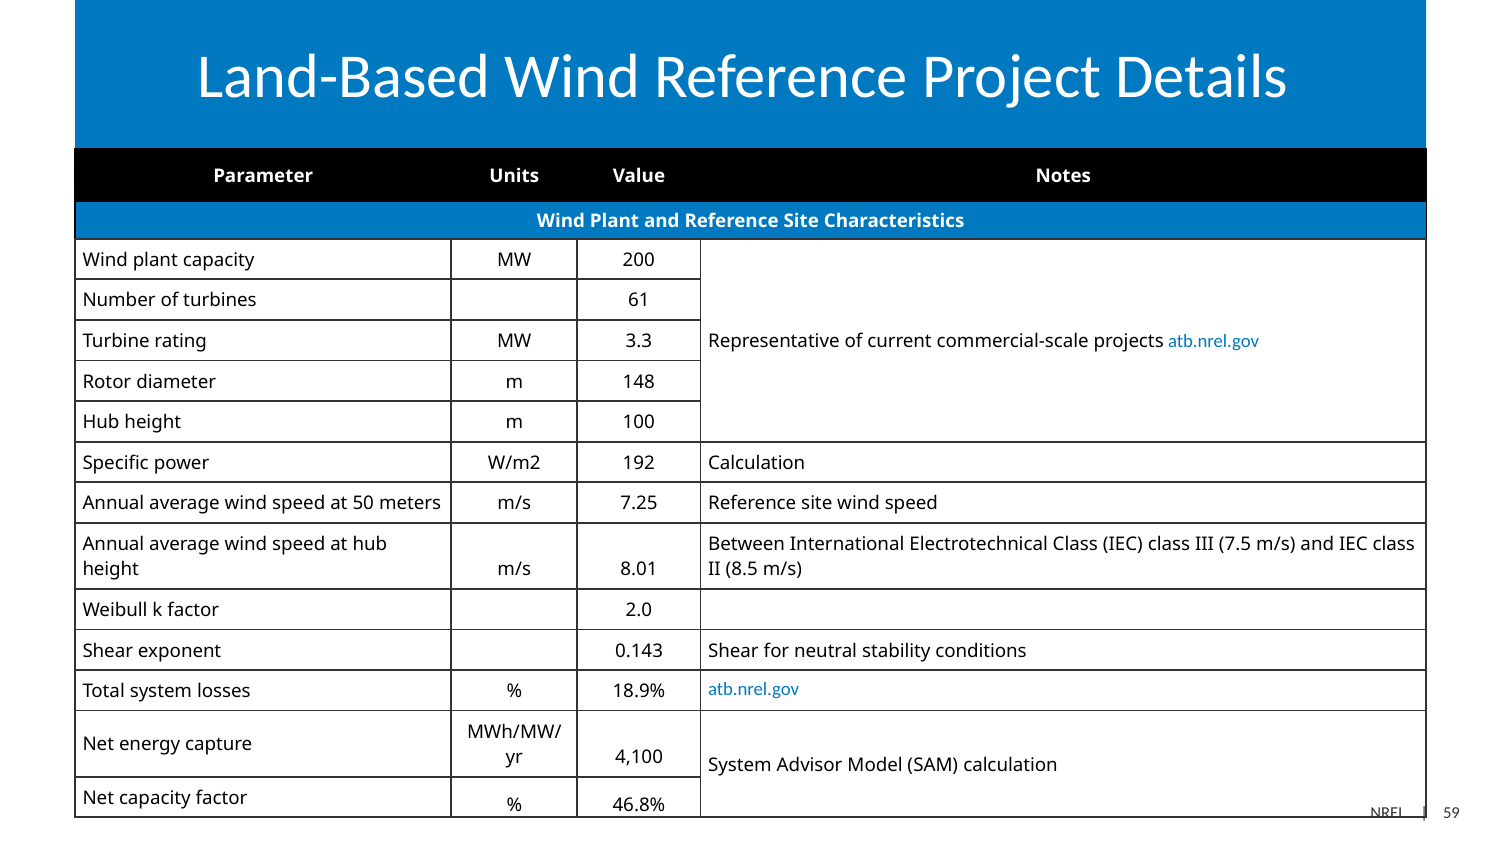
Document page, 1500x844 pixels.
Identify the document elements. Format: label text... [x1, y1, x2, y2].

table_cell 200 [578, 240, 700, 278]
table_cell 2.0 [578, 590, 700, 629]
table_header Value [578, 150, 700, 200]
table_cell 3.3 [578, 321, 700, 360]
table_cell Annual average wind speed at hub height [76, 524, 450, 588]
table_cell Specific power [76, 443, 450, 481]
table_cell atb.nrel.gov [701, 671, 1425, 710]
table_cell Wind Plant and Reference Site Characteristics [76, 202, 1426, 238]
table_cell 46.8% [578, 778, 700, 816]
table_cell Wind plant capacity [76, 240, 450, 278]
table_cell 4,100 [578, 711, 700, 776]
table_cell 18.9% [578, 671, 700, 710]
table_cell [452, 280, 576, 319]
table_cell Number of turbines [76, 280, 450, 319]
table_cell Turbine rating [76, 321, 450, 360]
table_cell Representative of current commercial-scale projects atb.nrel.gov [701, 240, 1425, 441]
table_cell 148 [578, 361, 700, 400]
table_cell 8.01 [578, 524, 700, 588]
table_cell Total system losses [76, 671, 450, 710]
table_cell m/s [452, 524, 576, 588]
table_cell Shear exponent [76, 630, 450, 669]
table_header Notes [701, 150, 1425, 200]
table_cell Rotor diameter [76, 361, 450, 400]
table_cell 7.25 [578, 483, 700, 522]
table_cell m/s [452, 483, 576, 522]
table_cell W/m2 [452, 443, 576, 481]
table_cell 61 [578, 280, 700, 319]
table_cell % [452, 671, 576, 710]
table_cell [452, 630, 576, 669]
table_cell Reference site wind speed [701, 483, 1425, 522]
table_cell 0.143 [578, 630, 700, 669]
table_cell Net energy capture [76, 711, 450, 776]
table_cell % [452, 778, 576, 816]
table_header Parameter [76, 150, 451, 200]
table_cell m [452, 361, 576, 400]
table_cell m [452, 402, 576, 441]
table_header Units [452, 150, 577, 200]
table_cell Shear for neutral stability conditions [701, 630, 1425, 669]
table_cell Annual average wind speed at 50 meters [76, 483, 450, 522]
table_cell [701, 590, 1425, 629]
table_cell 192 [578, 443, 700, 481]
table_cell MW [452, 321, 576, 360]
table_cell Calculation [701, 443, 1425, 481]
table_cell 100 [578, 402, 700, 441]
table_cell Weibull k factor [76, 590, 450, 629]
table_cell MW [452, 240, 576, 278]
title Land-Based Wind Reference Project Details [75, 0, 1427, 148]
table_cell Net capacity factor [76, 778, 450, 816]
table_cell Between International Electrotechnical Class (IEC) class III (7.5 m/s) and IEC class II (8.5 m/s) [701, 524, 1425, 588]
table_cell [452, 590, 576, 629]
table_cell MWh/MW/yr [452, 711, 576, 776]
table_cell System Advisor Model (SAM) calculation [701, 711, 1425, 816]
table_cell Hub height [76, 402, 450, 441]
